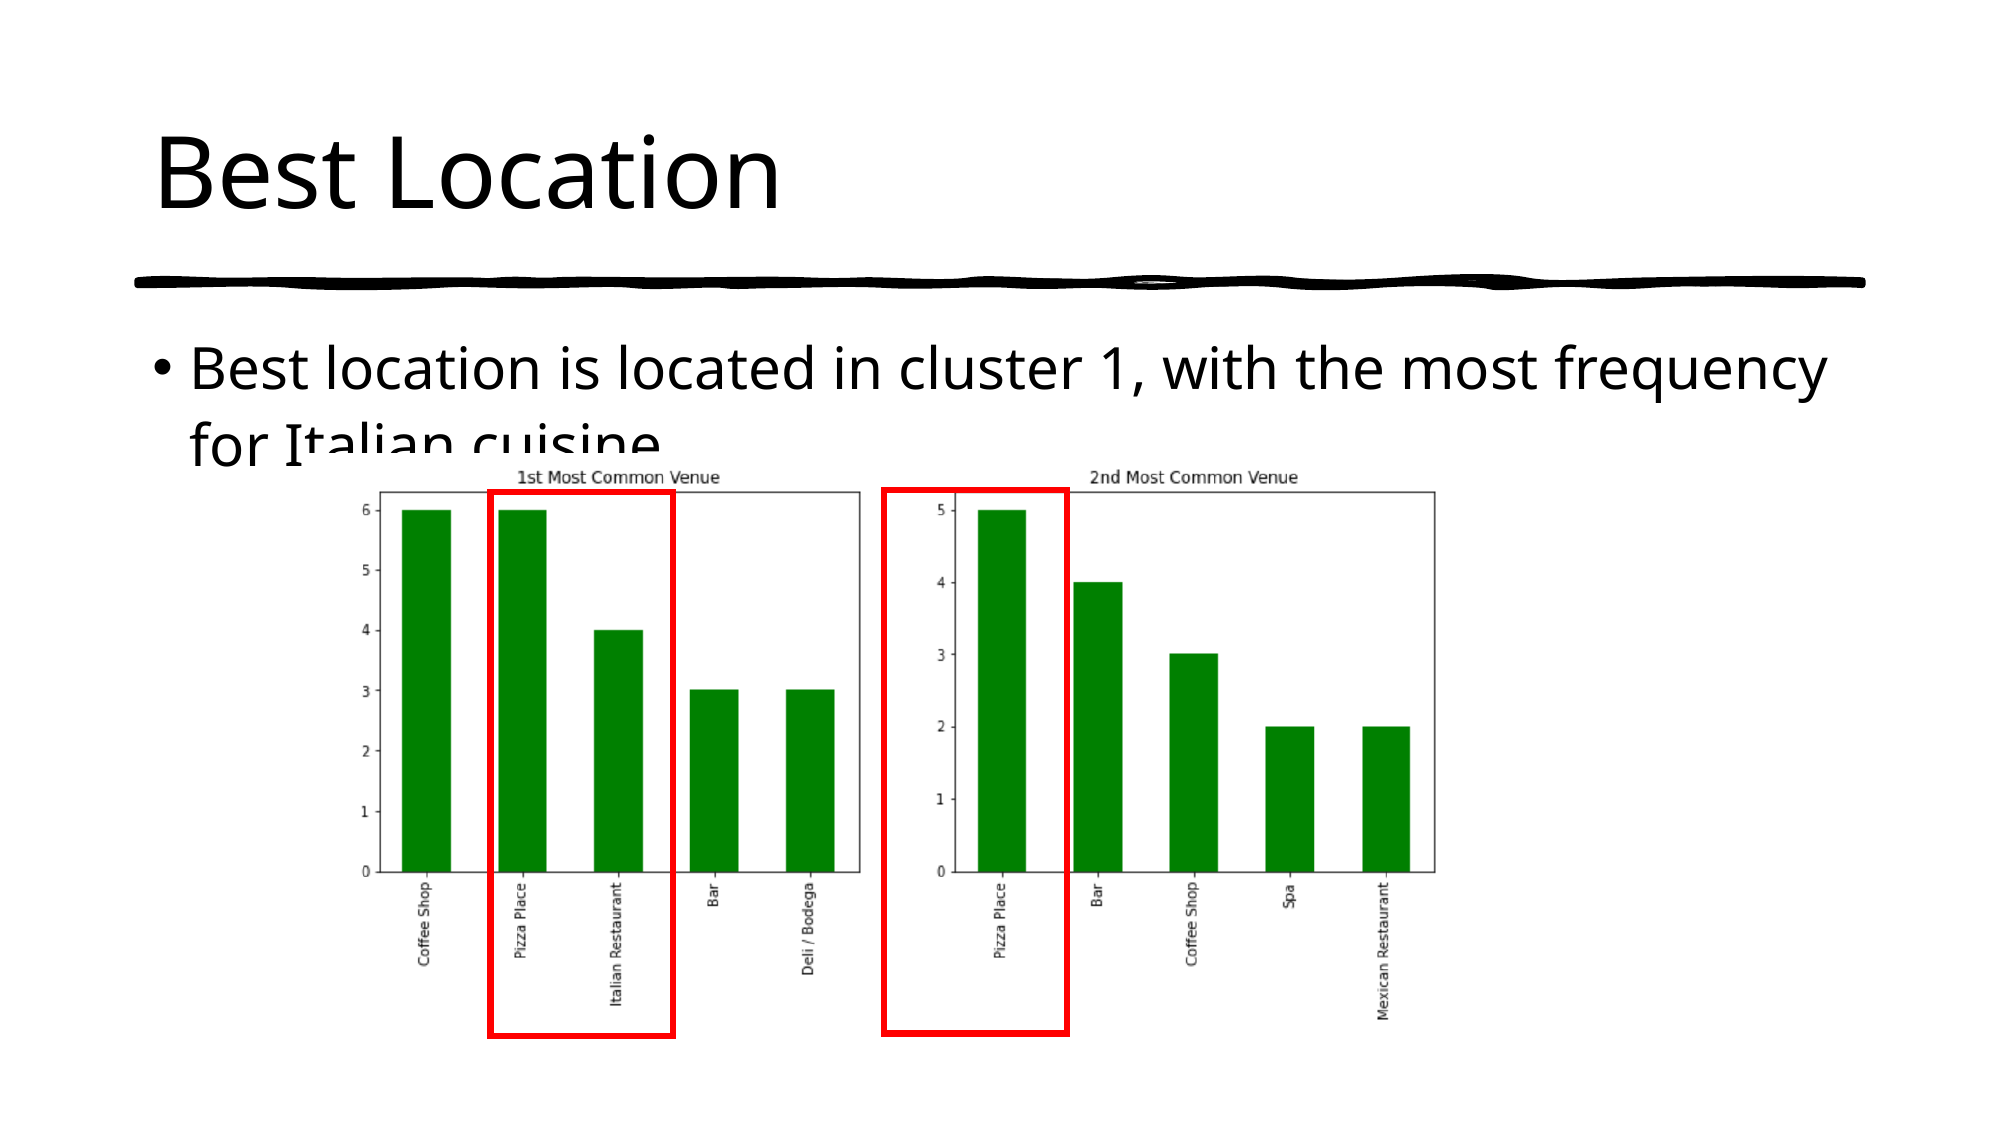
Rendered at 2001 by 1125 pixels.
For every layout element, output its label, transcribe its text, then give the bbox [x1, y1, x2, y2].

picture [304, 453, 1493, 1054]
list Best location is located in cluster 1, with the most frequency for Italian cuisine. [137, 316, 1863, 1014]
title Best Location [137, 59, 1863, 278]
